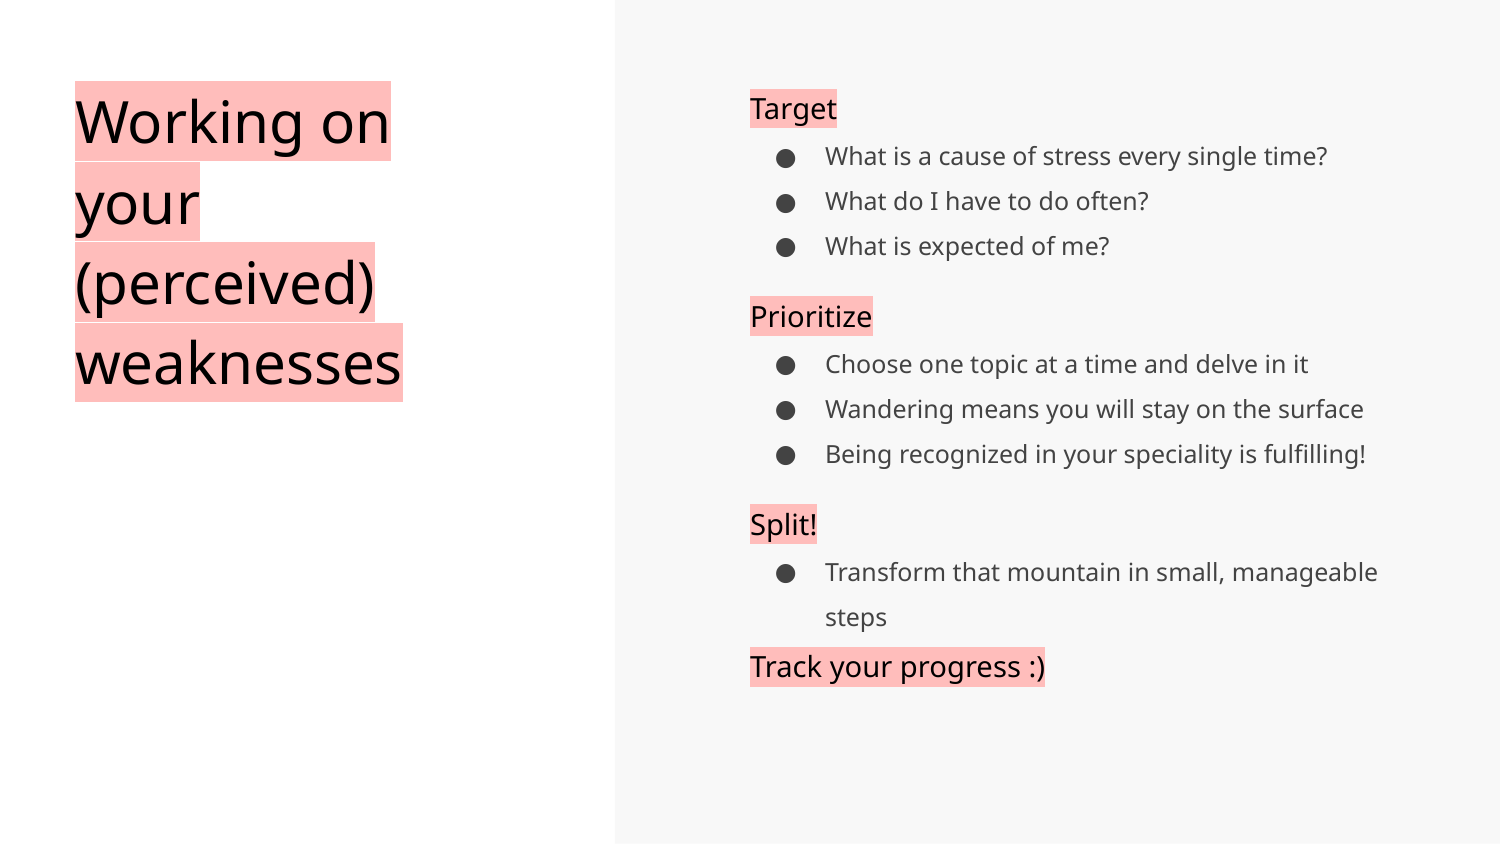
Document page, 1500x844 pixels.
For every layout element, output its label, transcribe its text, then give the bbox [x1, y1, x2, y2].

text_box Working on your (perceived) weaknesses [74, 75, 504, 401]
text_box [614, 0, 1500, 844]
text_box Target What is a cause of stress every single time? What do I have to do often? What is expected of me? Prioritize Choose one topic at a time and delve in it Wandering means you will stay on the surface Being recognized in your speciality is fulfilling! Split! Transform that mountain in small, manageable steps Track your progress :) [749, 73, 1429, 771]
